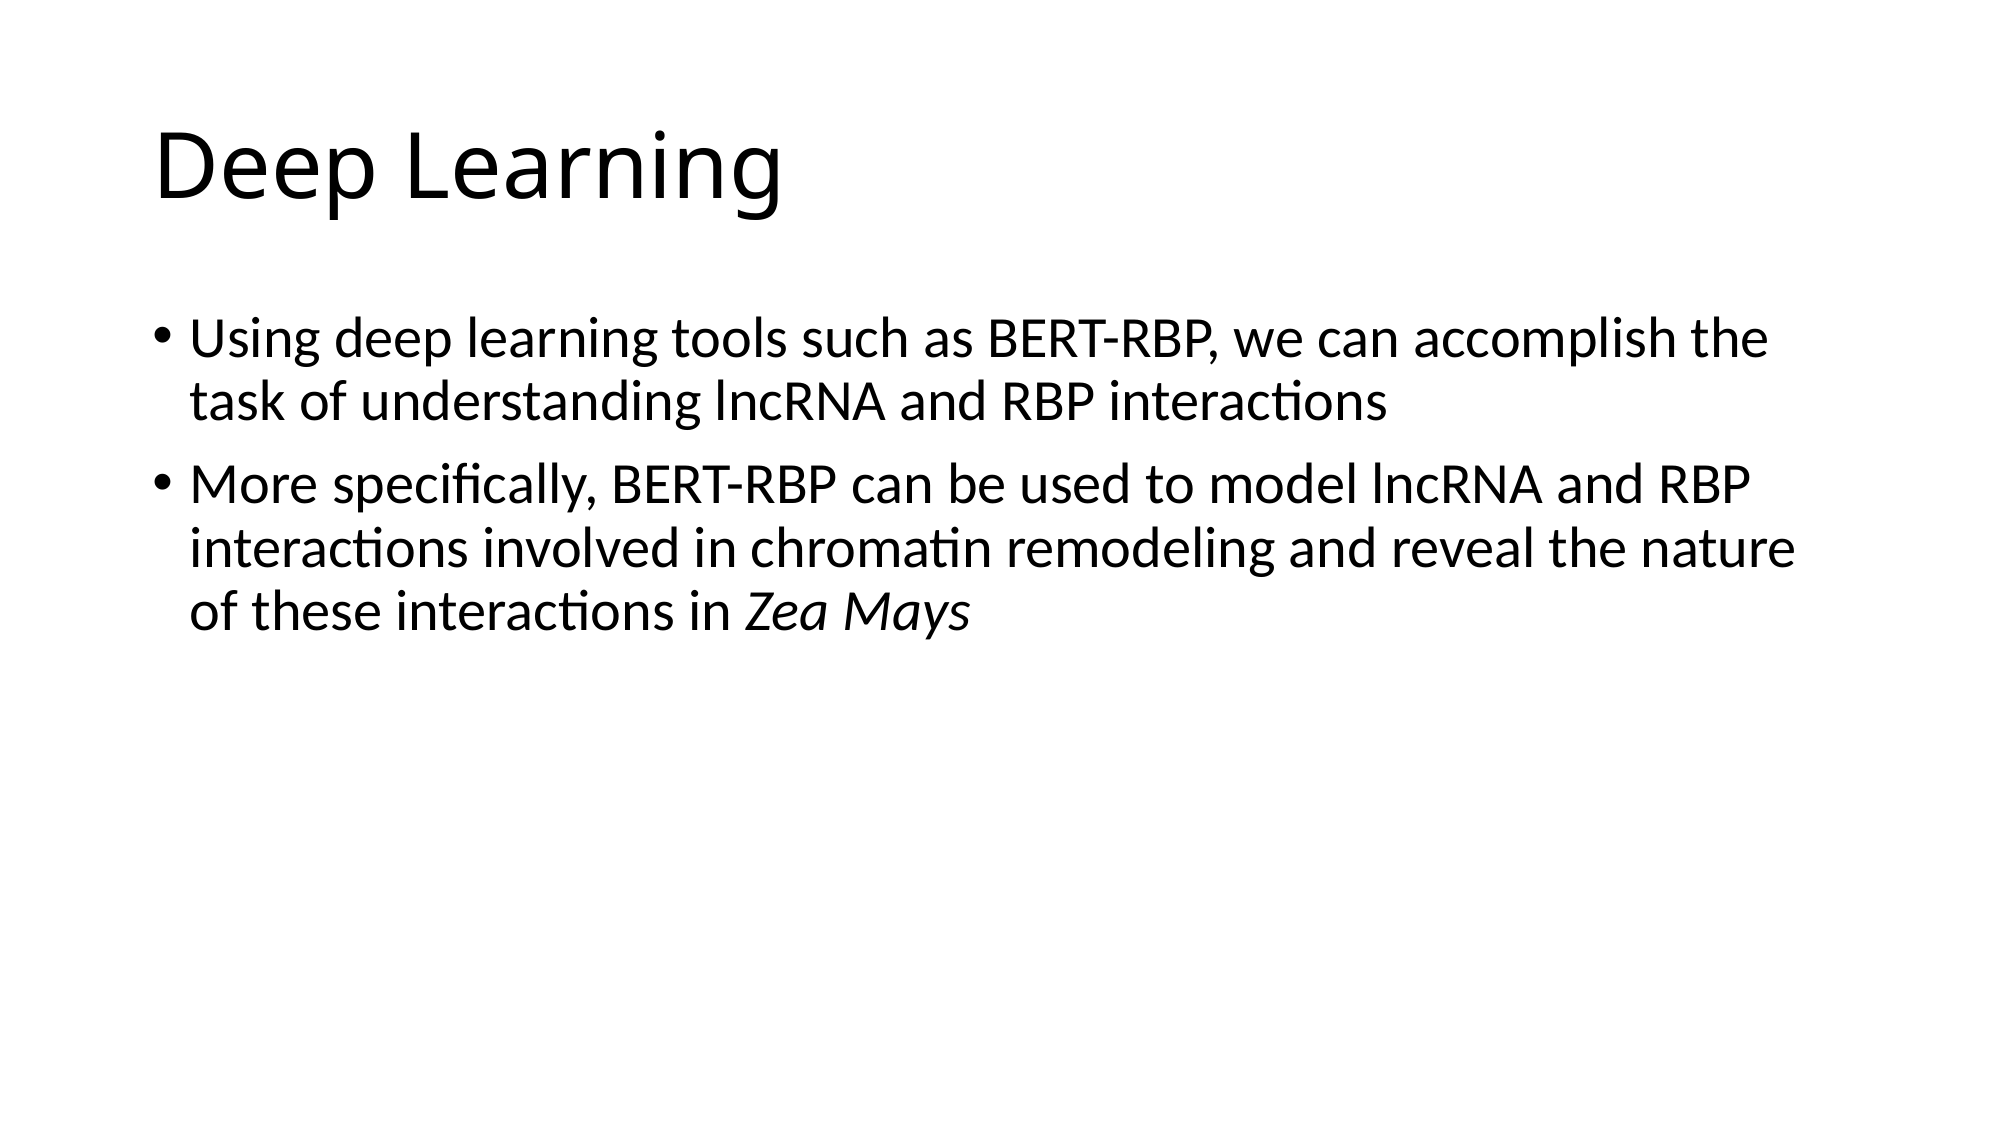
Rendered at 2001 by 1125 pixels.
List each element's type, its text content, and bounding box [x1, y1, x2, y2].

title Deep Learning [137, 59, 1863, 278]
list Using deep learning tools such as BERT-RBP, we can accomplish the task of understanding lncRNA and RBP interactions More specifically, BERT-RBP can be used to model lncRNA and RBP interactions involved in chromatin remodeling and reveal the nature of these interactions in Zea Mays [137, 299, 1863, 1014]
